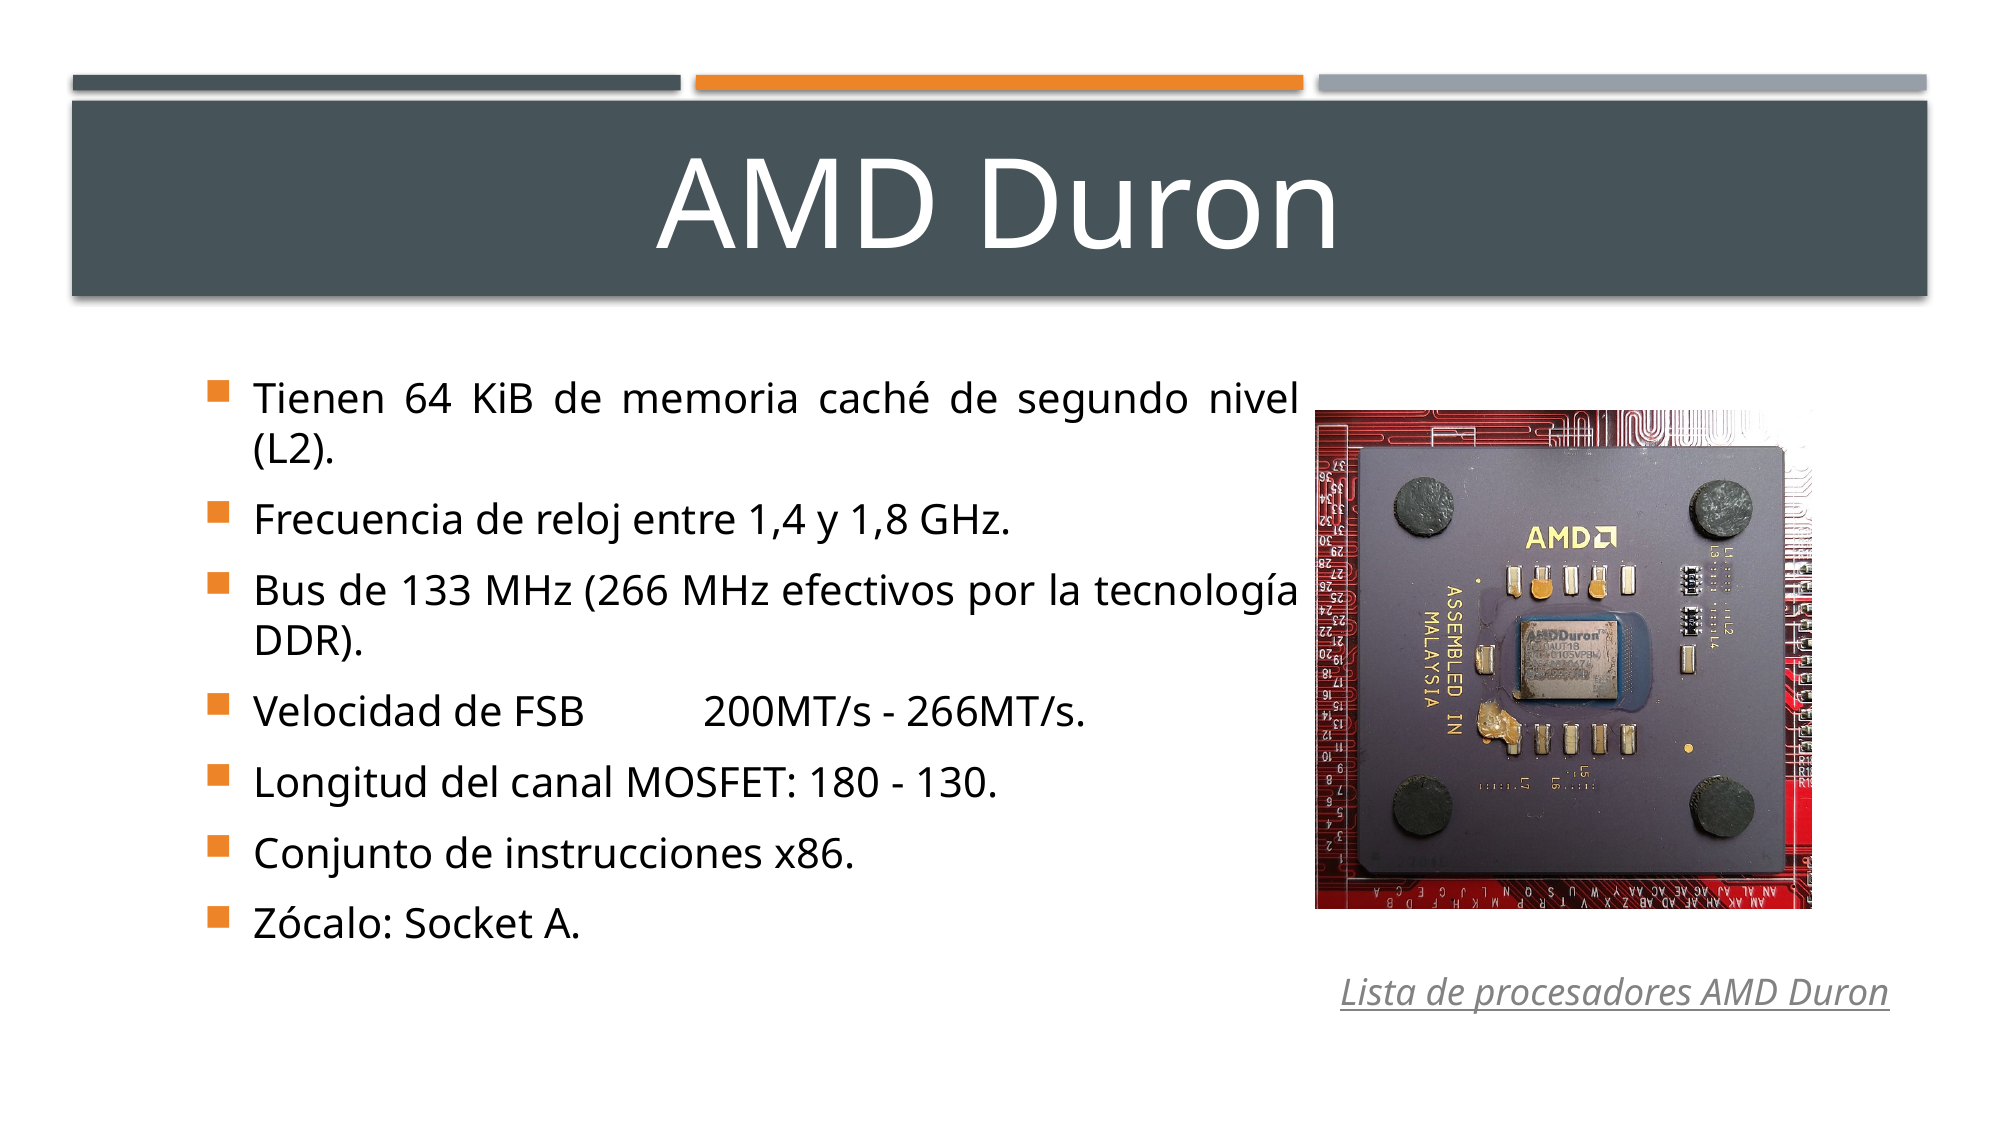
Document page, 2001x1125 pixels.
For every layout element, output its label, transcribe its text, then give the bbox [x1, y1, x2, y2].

title AMD Duron [95, 115, 1905, 282]
picture [1315, 410, 1812, 909]
text_box Lista de procesadores AMD Duron [1278, 961, 1905, 1027]
list Tienen 64 KiB de memoria caché de segundo nivel (L2). Frecuencia de reloj entre 1,4 y 1,8 GHz. Bus de 133 MHz (266 MHz efectivos por la tecnología DDR). Velocidad de FSB 200MT/s - 266MT/s. Longitud del canal MOSFET: 180 - 130. Conjunto de instrucciones x86. Zócalo: Socket A. [188, 357, 1316, 962]
